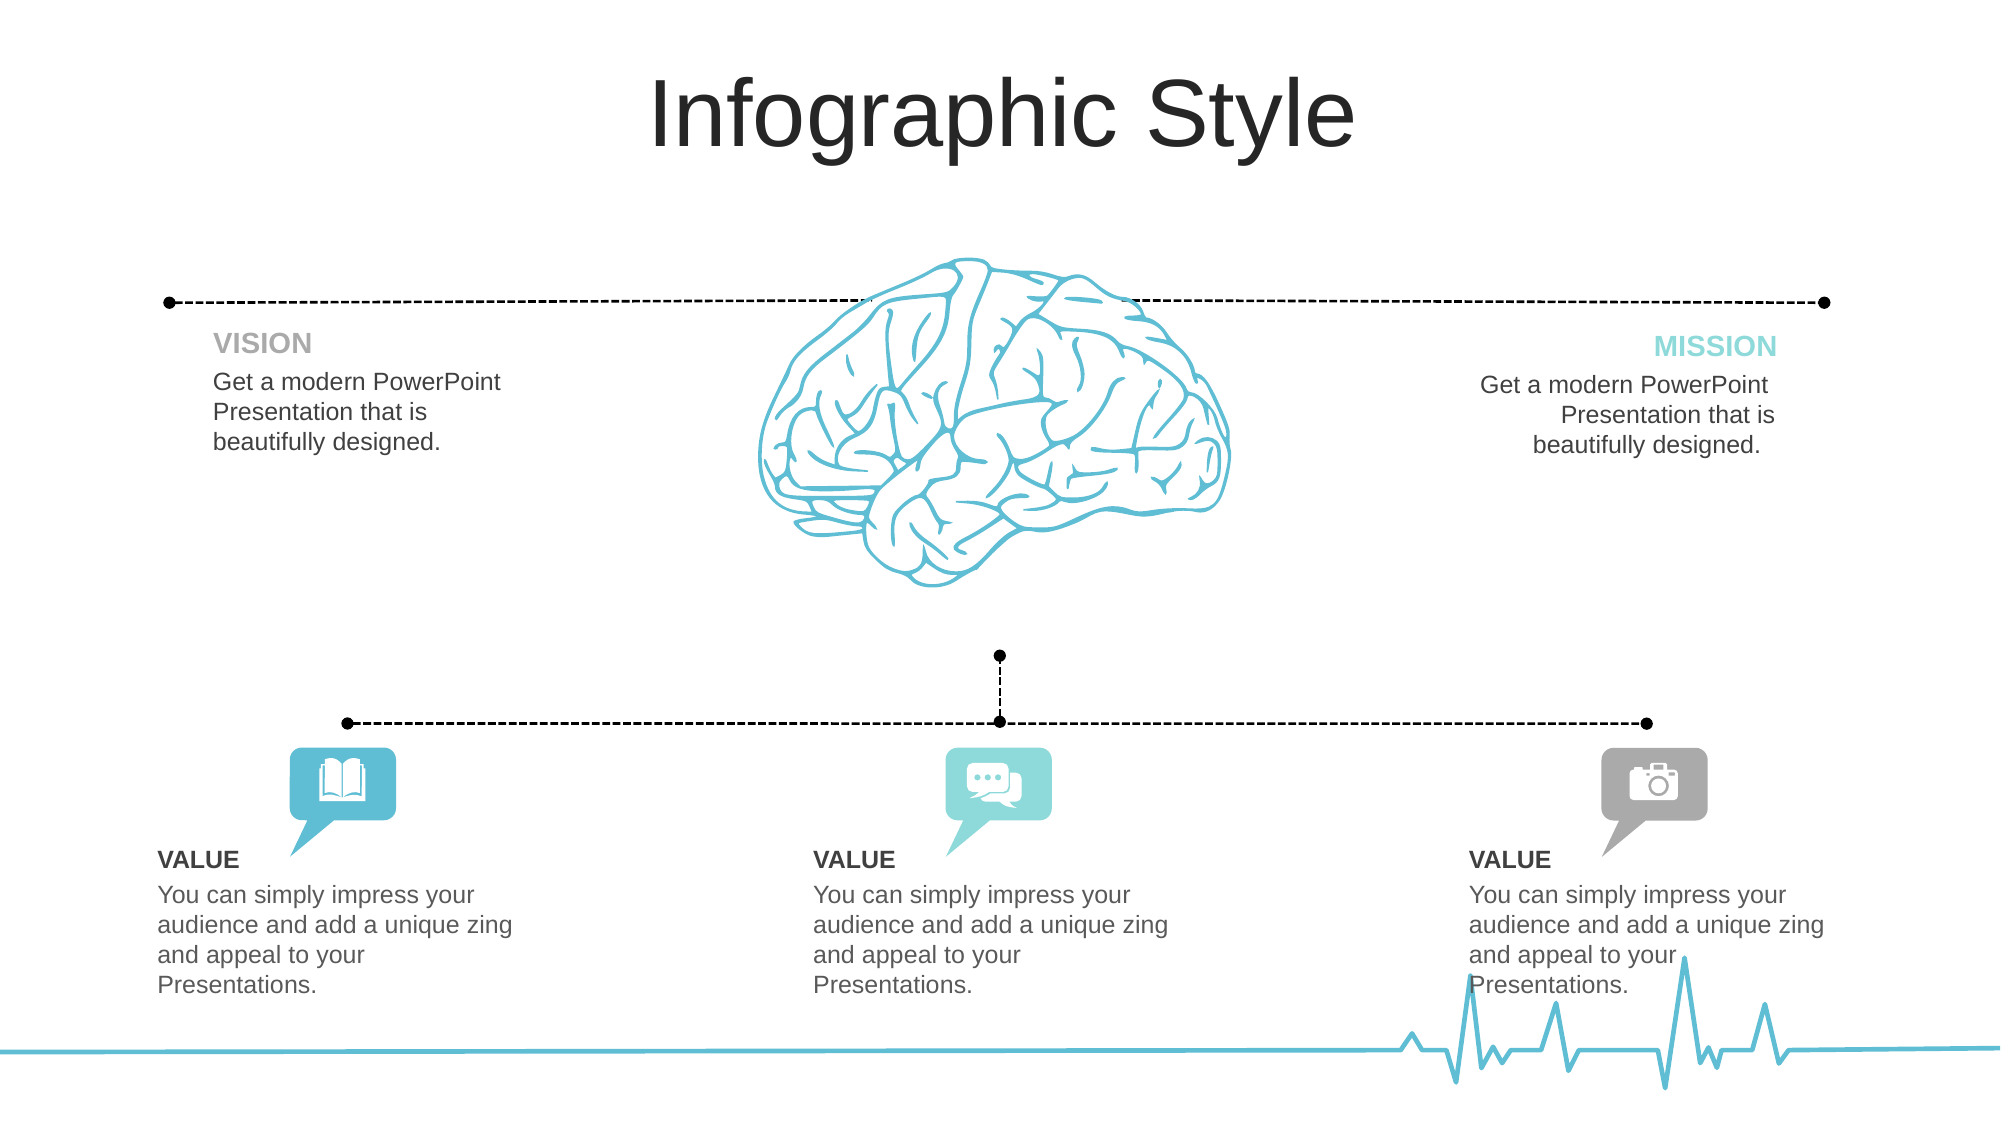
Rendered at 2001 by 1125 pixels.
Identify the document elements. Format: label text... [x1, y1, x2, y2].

text_box [965, 761, 1023, 810]
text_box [1468, 327, 1778, 460]
list Infographic Style [53, 55, 1952, 175]
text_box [157, 843, 529, 970]
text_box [1468, 843, 1841, 970]
text_box [288, 746, 398, 843]
text_box [1628, 761, 1679, 802]
text_box [318, 756, 367, 803]
text_box [758, 258, 1231, 587]
text_box [944, 746, 1053, 843]
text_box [813, 843, 1185, 970]
text_box [1600, 746, 1709, 843]
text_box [213, 324, 529, 457]
